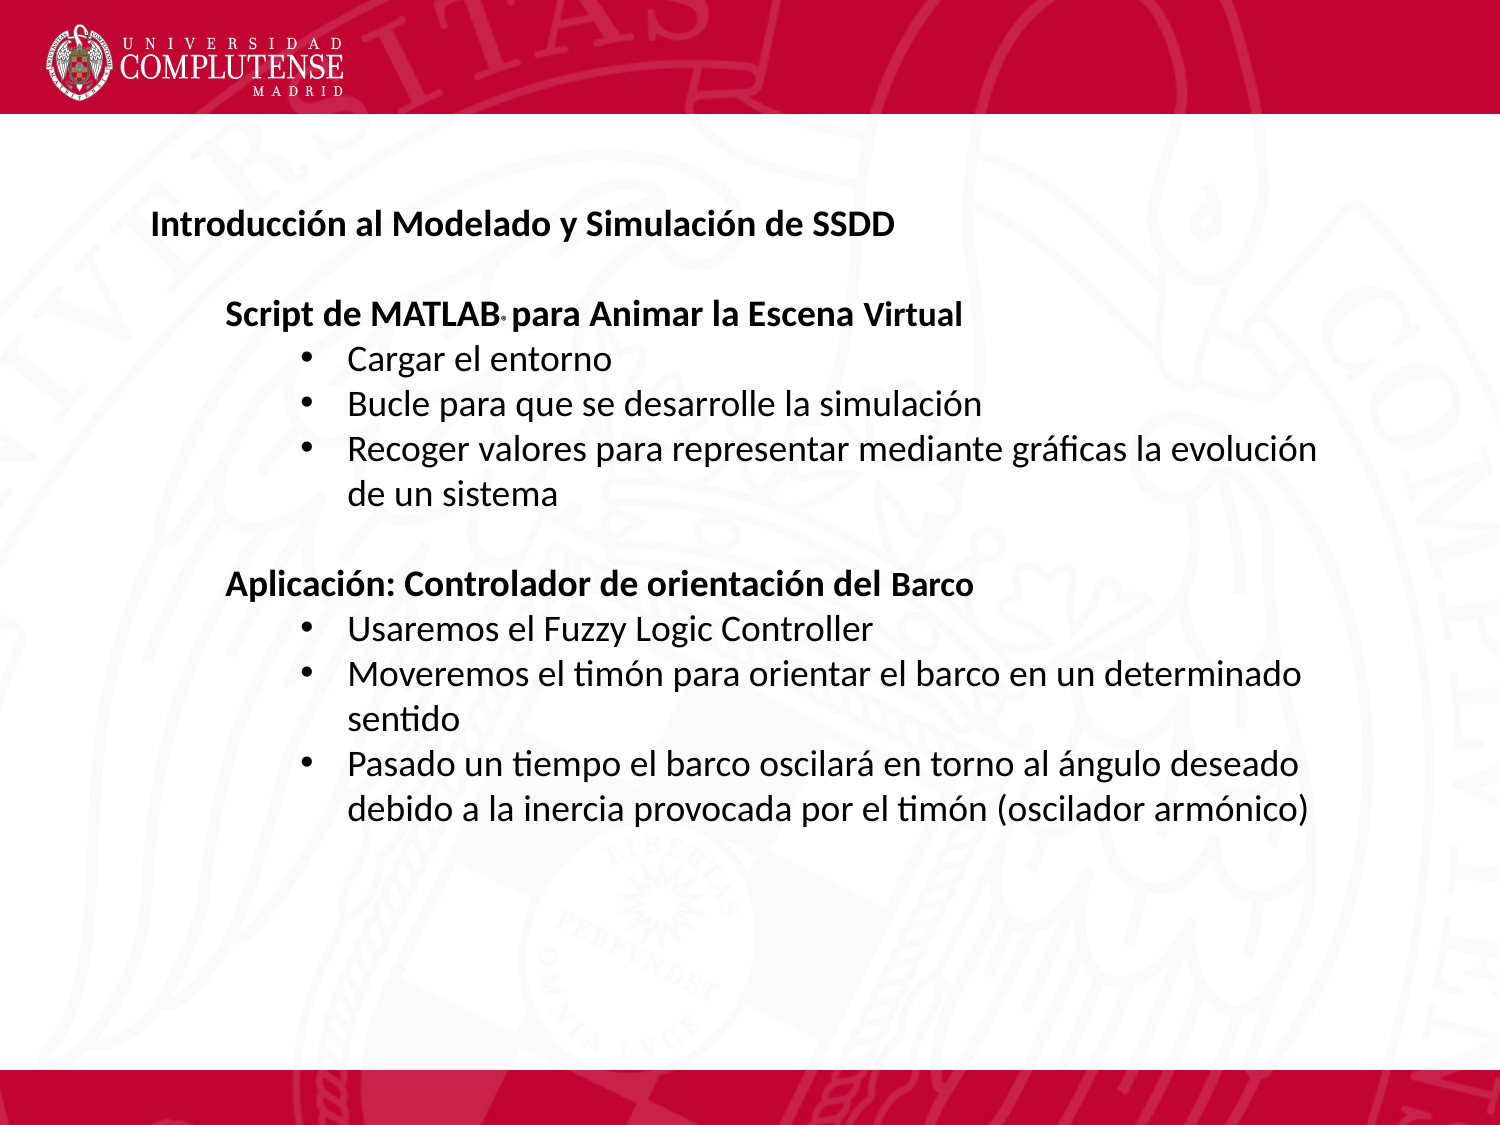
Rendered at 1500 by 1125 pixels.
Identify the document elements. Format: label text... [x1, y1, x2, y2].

text_box Introducción al Modelado y Simulación de SSDD Script de MATLAB® para Animar la Escena Virtual Cargar el entorno Bucle para que se desarrolle la simulación Recoger valores para representar mediante gráficas la evolución de un sistema Aplicación: Controlador de orientación del Barco Usaremos el Fuzzy Logic Controller Moveremos el timón para orientar el barco en un determinado sentido Pasado un tiempo el barco oscilará en torno al ángulo deseado debido a la inercia provocada por el timón (oscilador armónico) [135, 191, 1365, 927]
picture [0, 0, 1500, 1125]
